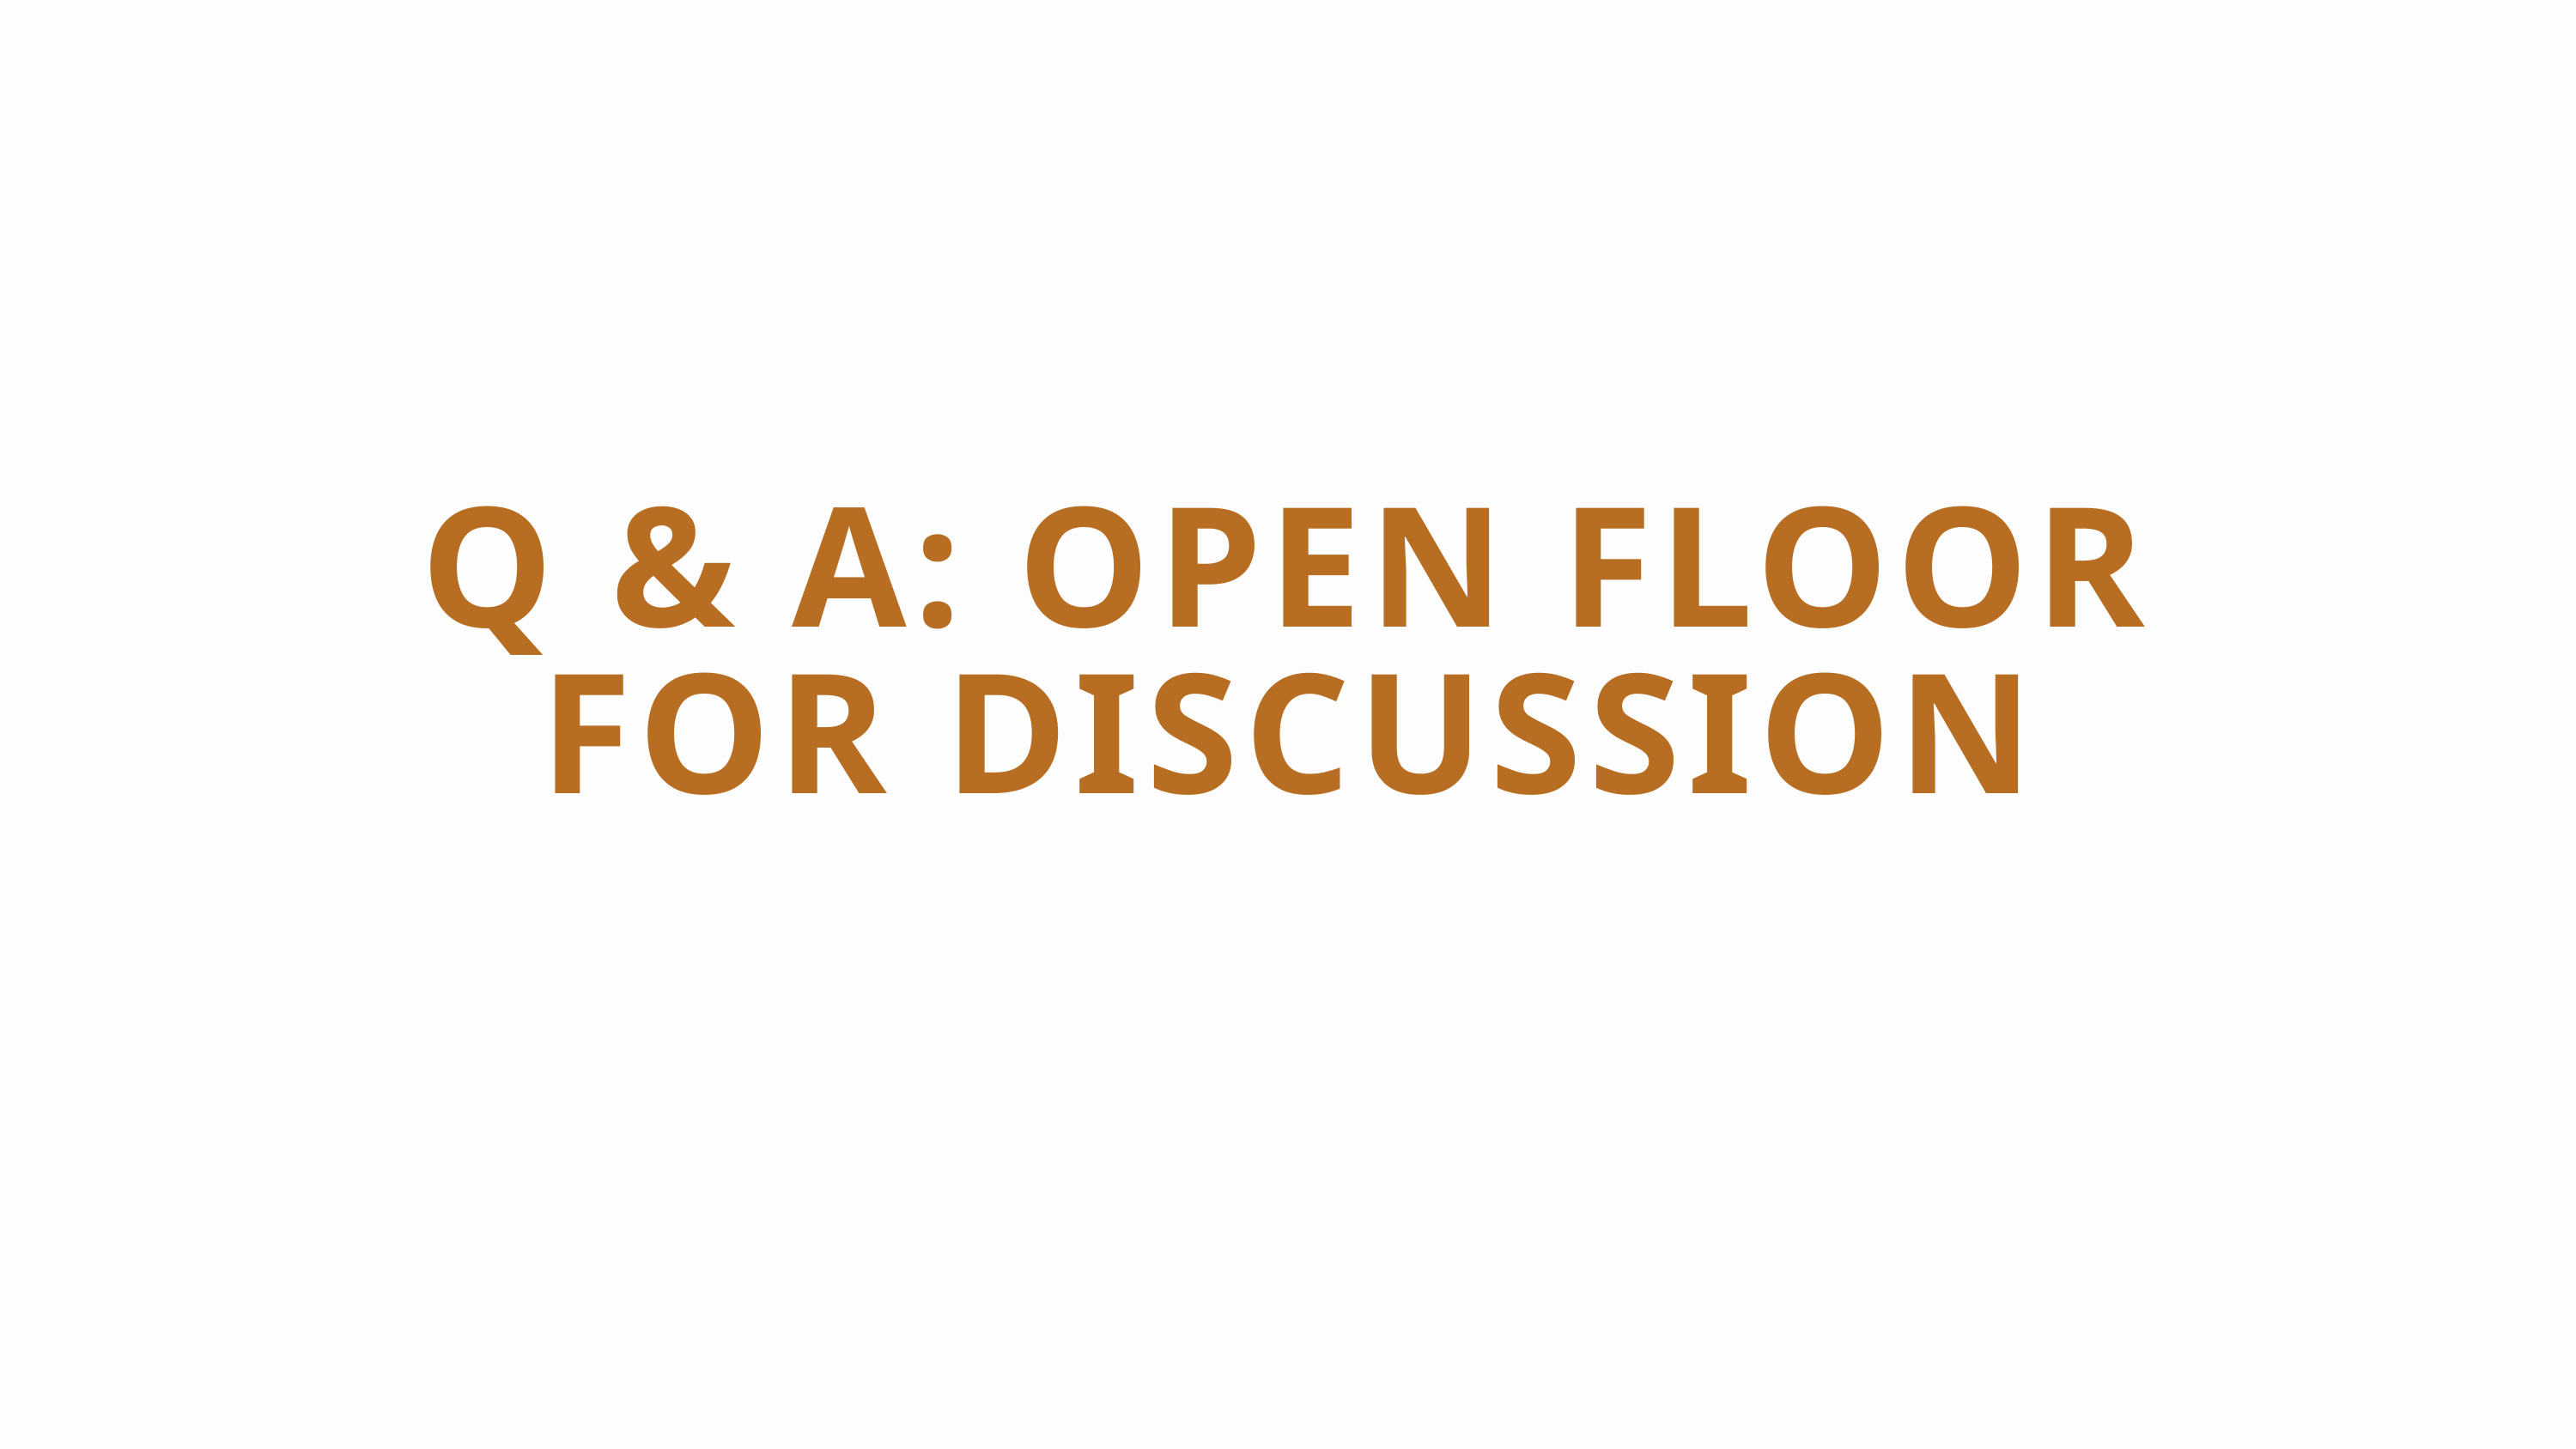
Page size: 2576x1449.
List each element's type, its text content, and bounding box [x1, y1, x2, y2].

text_box Q & A: OPEN FLOOR FOR DISCUSSION [358, 494, 2218, 828]
